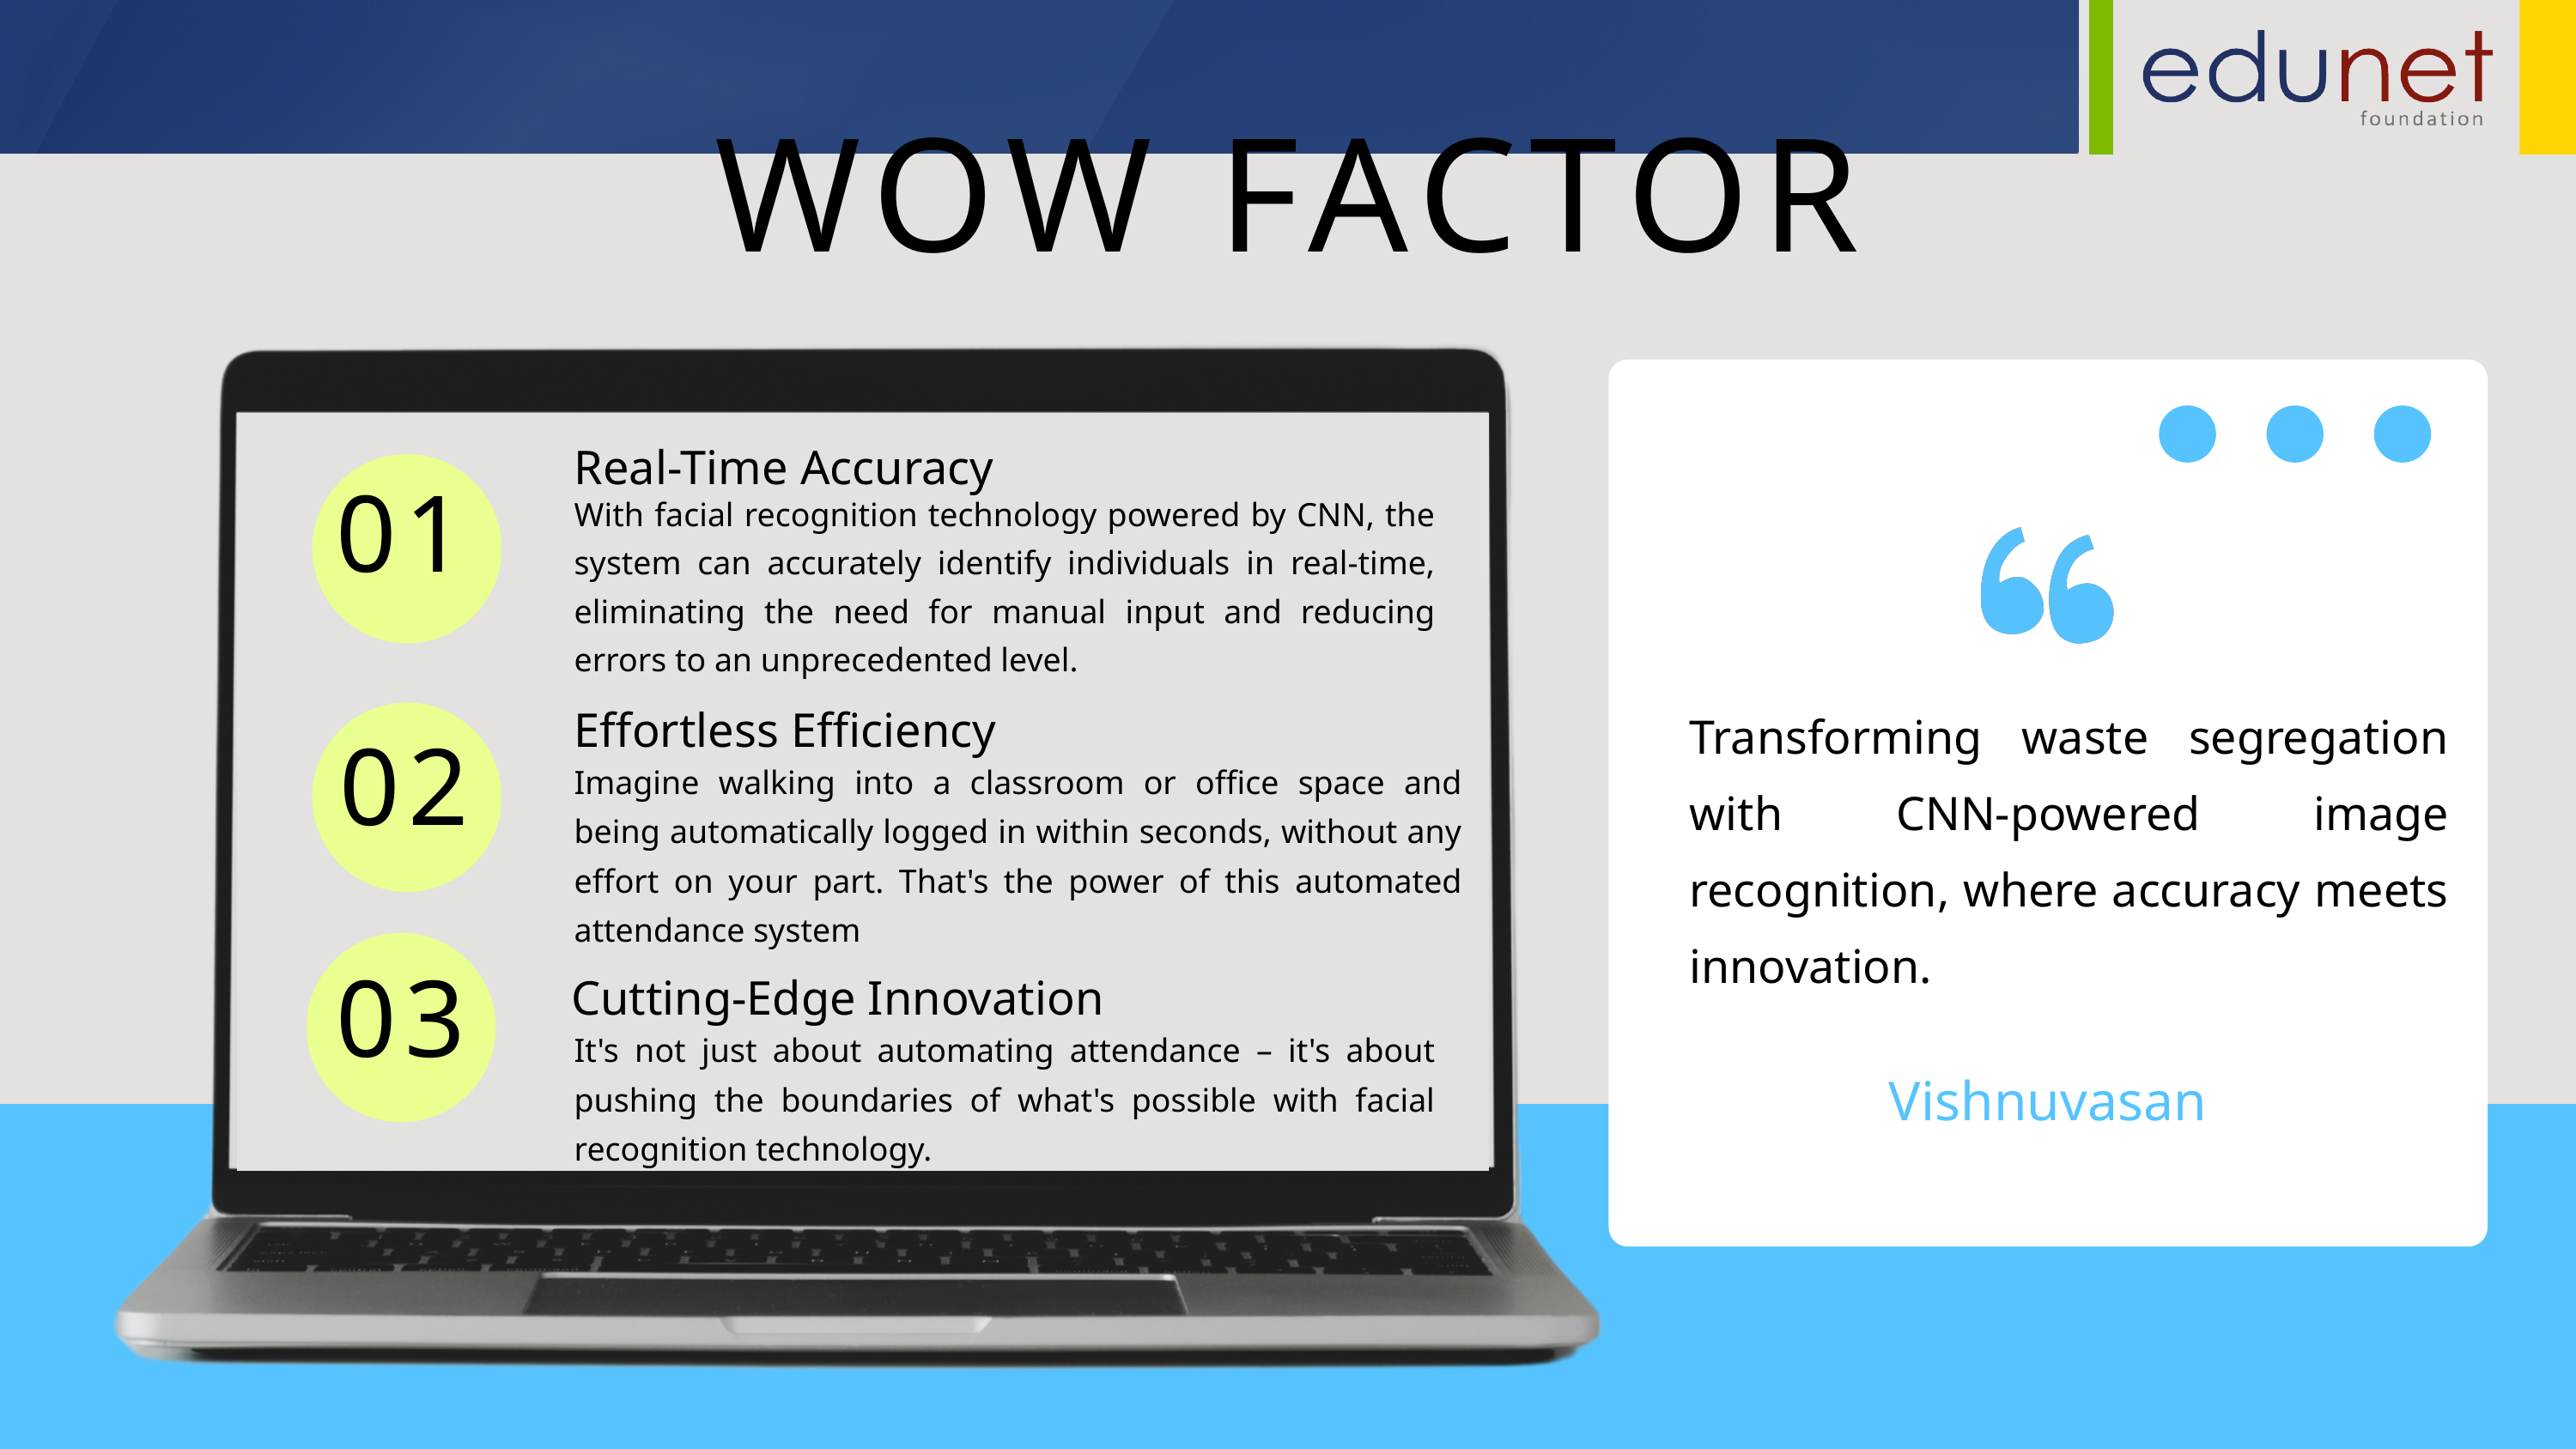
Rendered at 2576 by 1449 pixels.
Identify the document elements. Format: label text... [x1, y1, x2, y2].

picture [2128, 16, 2509, 138]
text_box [0, 1104, 2576, 1449]
text_box [0, 254, 1783, 1100]
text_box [312, 702, 502, 893]
text_box WOW FACTOR [144, 112, 2432, 283]
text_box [312, 453, 502, 644]
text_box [306, 932, 496, 1123]
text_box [2158, 405, 2432, 464]
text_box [1608, 359, 2488, 1247]
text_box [236, 412, 1490, 1171]
